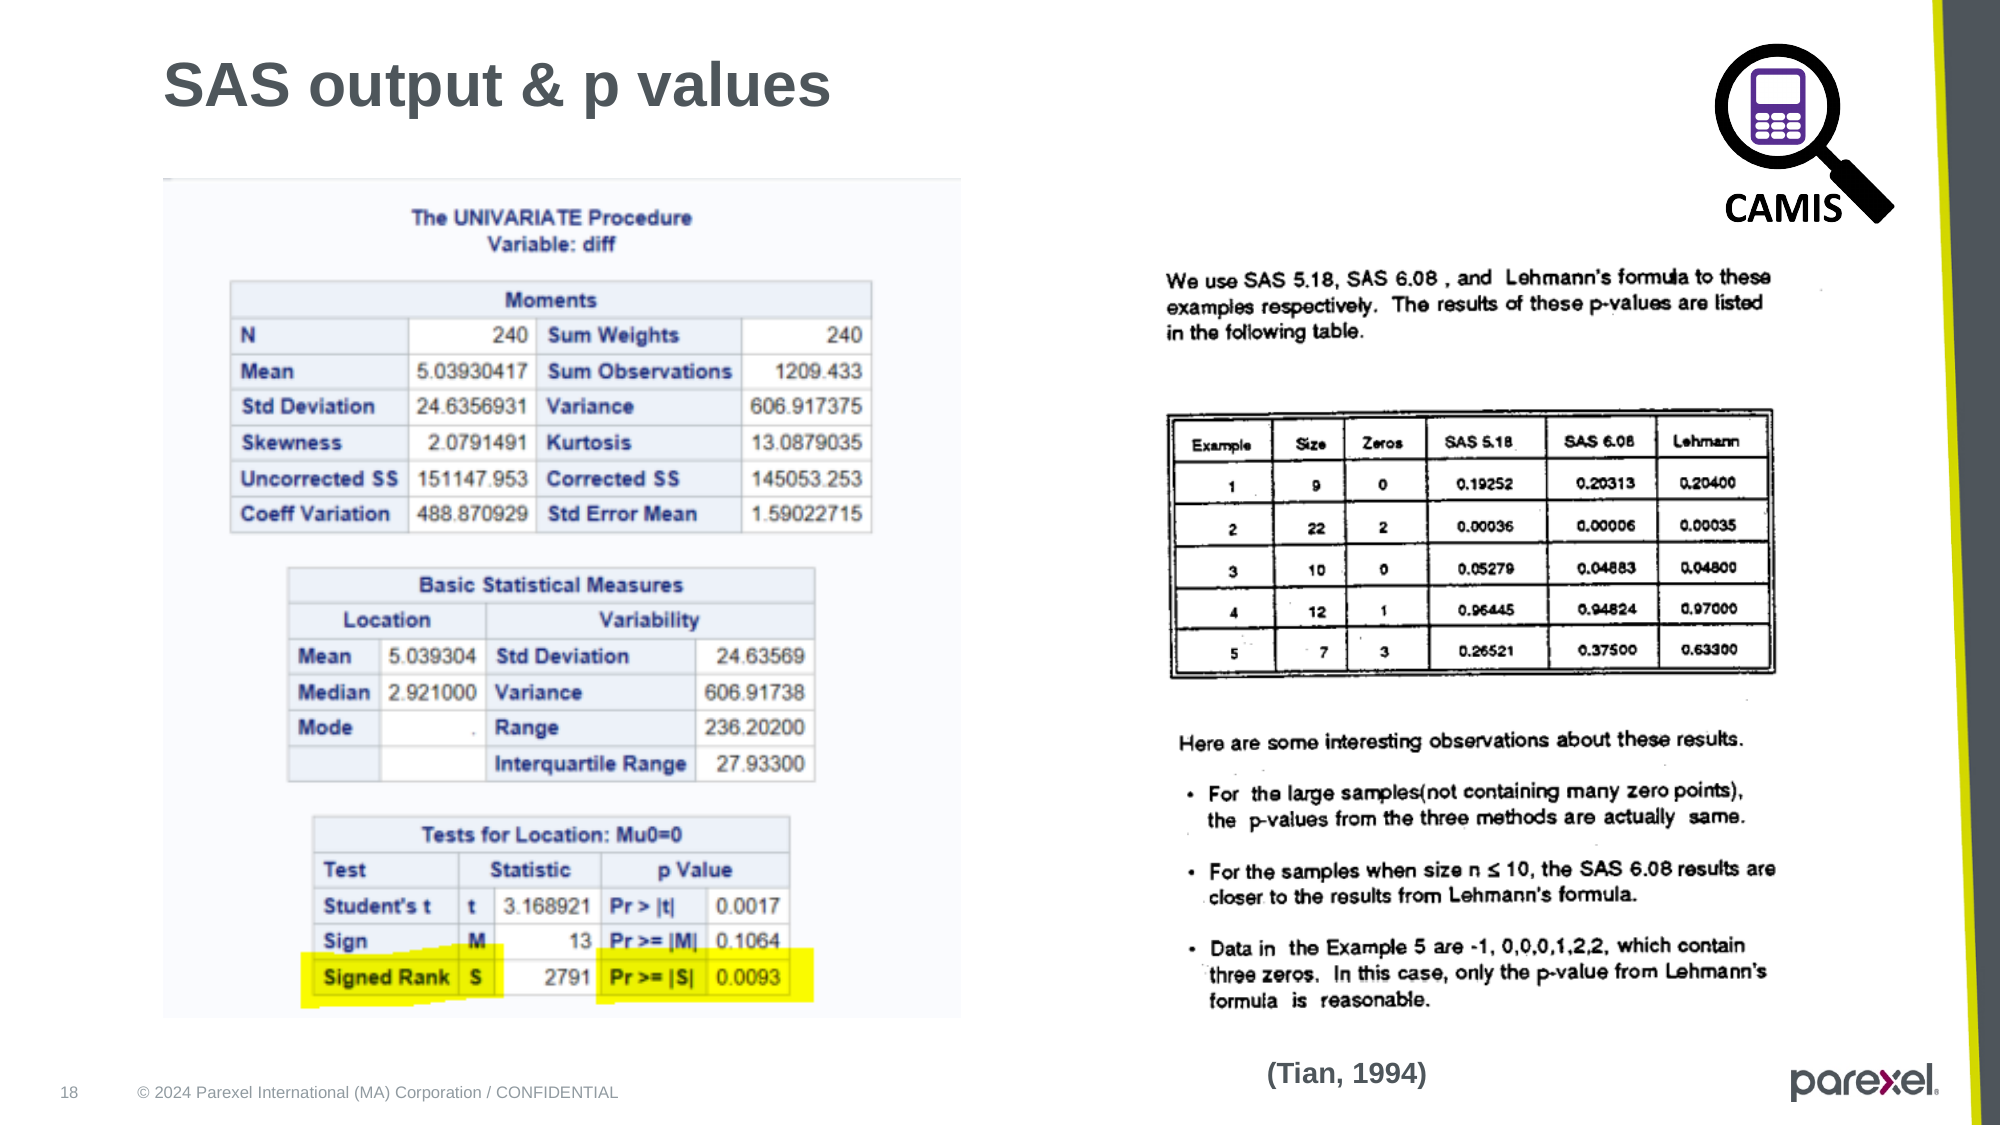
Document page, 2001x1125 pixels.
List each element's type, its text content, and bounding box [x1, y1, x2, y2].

title SAS output & p values [163, 0, 1596, 119]
list (Tian, 1994) [1266, 1054, 1430, 1090]
slide_number 18 [19, 1081, 79, 1102]
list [163, 178, 1033, 1018]
picture [1133, 0, 2000, 1125]
